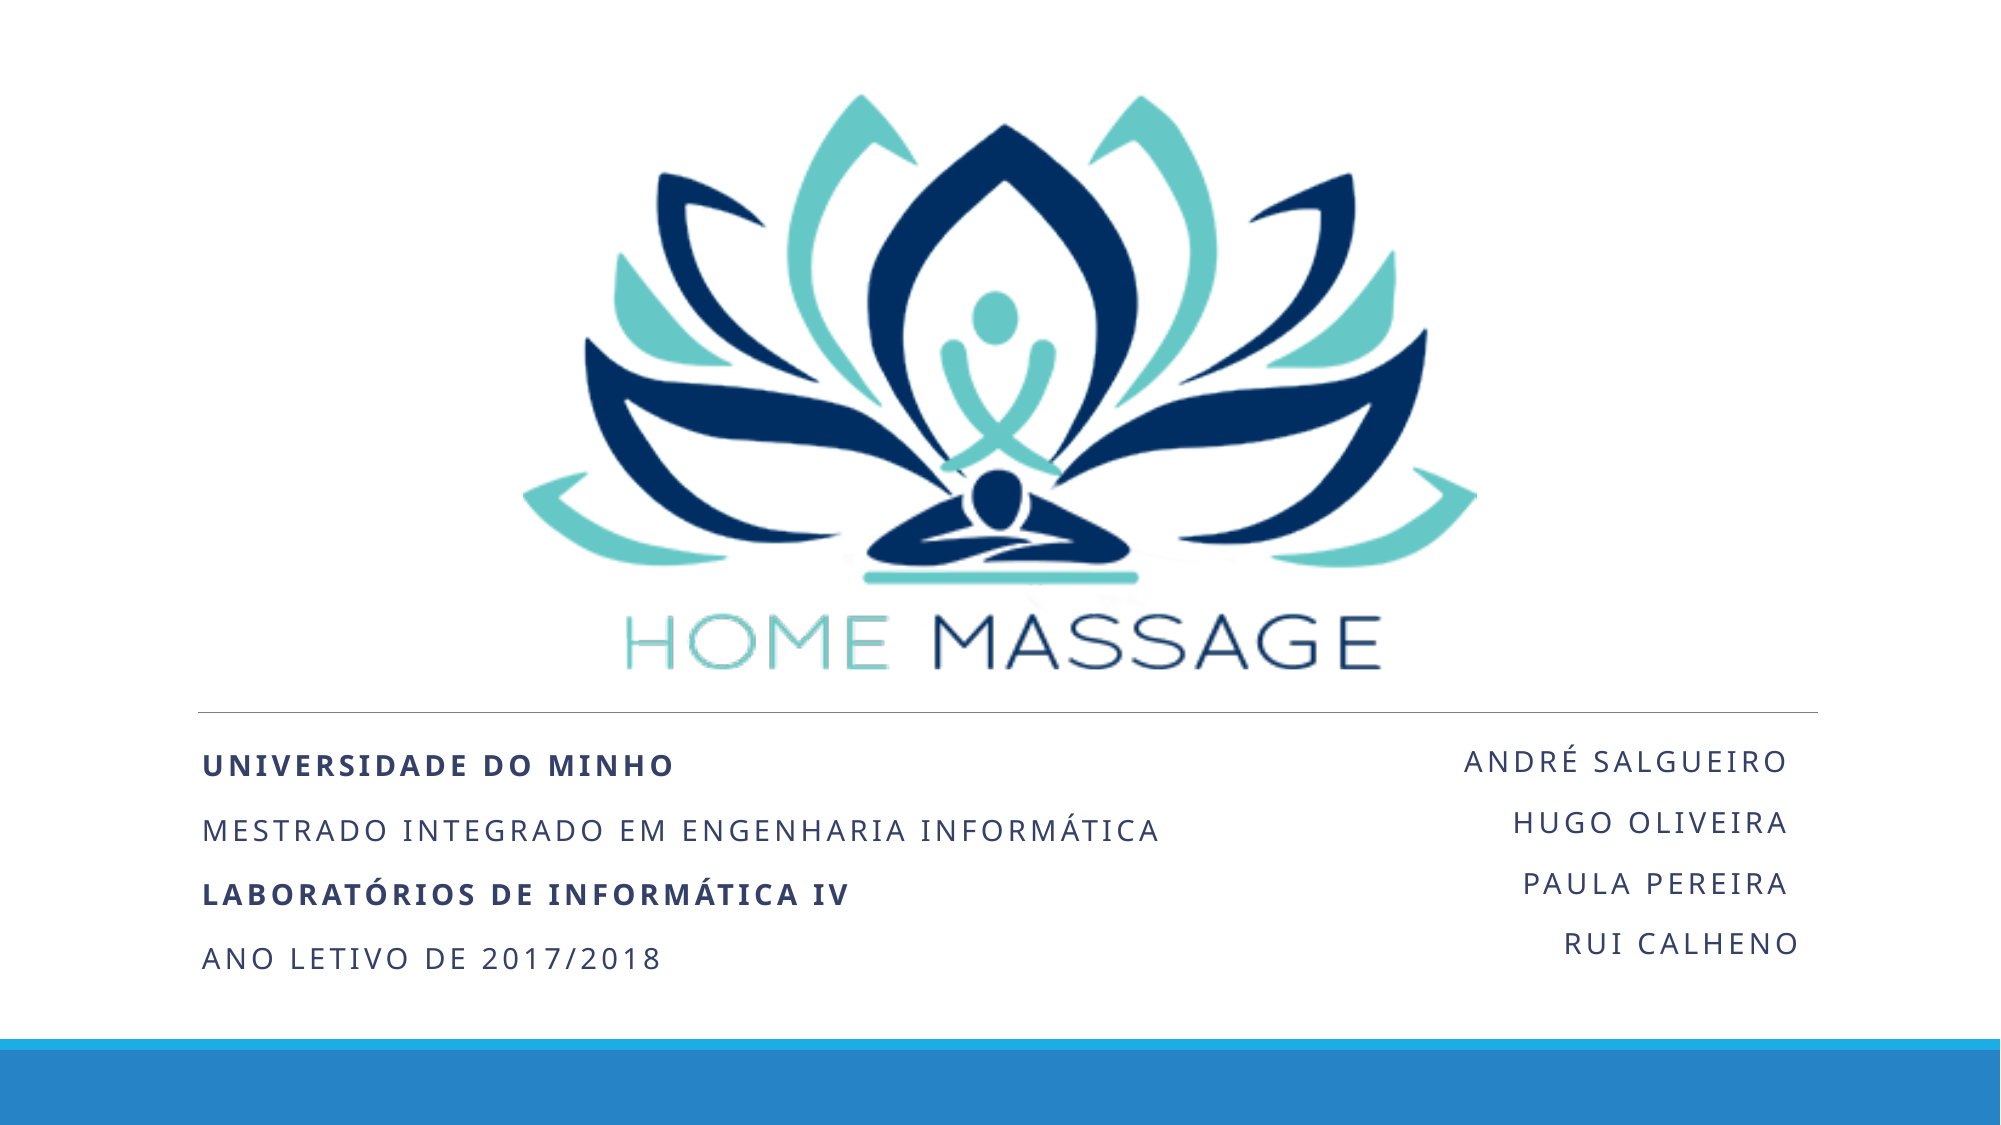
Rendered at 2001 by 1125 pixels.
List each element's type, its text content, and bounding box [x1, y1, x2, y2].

picture [522, 84, 1478, 685]
text_box Universidade do Minho Mestrado Integrado em Engenharia Informática Laboratórios de informática iv Ano Letivo de 2017/2018 [186, 740, 1650, 997]
subtitle André Salgueiro Hugo Oliveira Paula Pereira Rui Calheno [1650, 740, 1814, 997]
